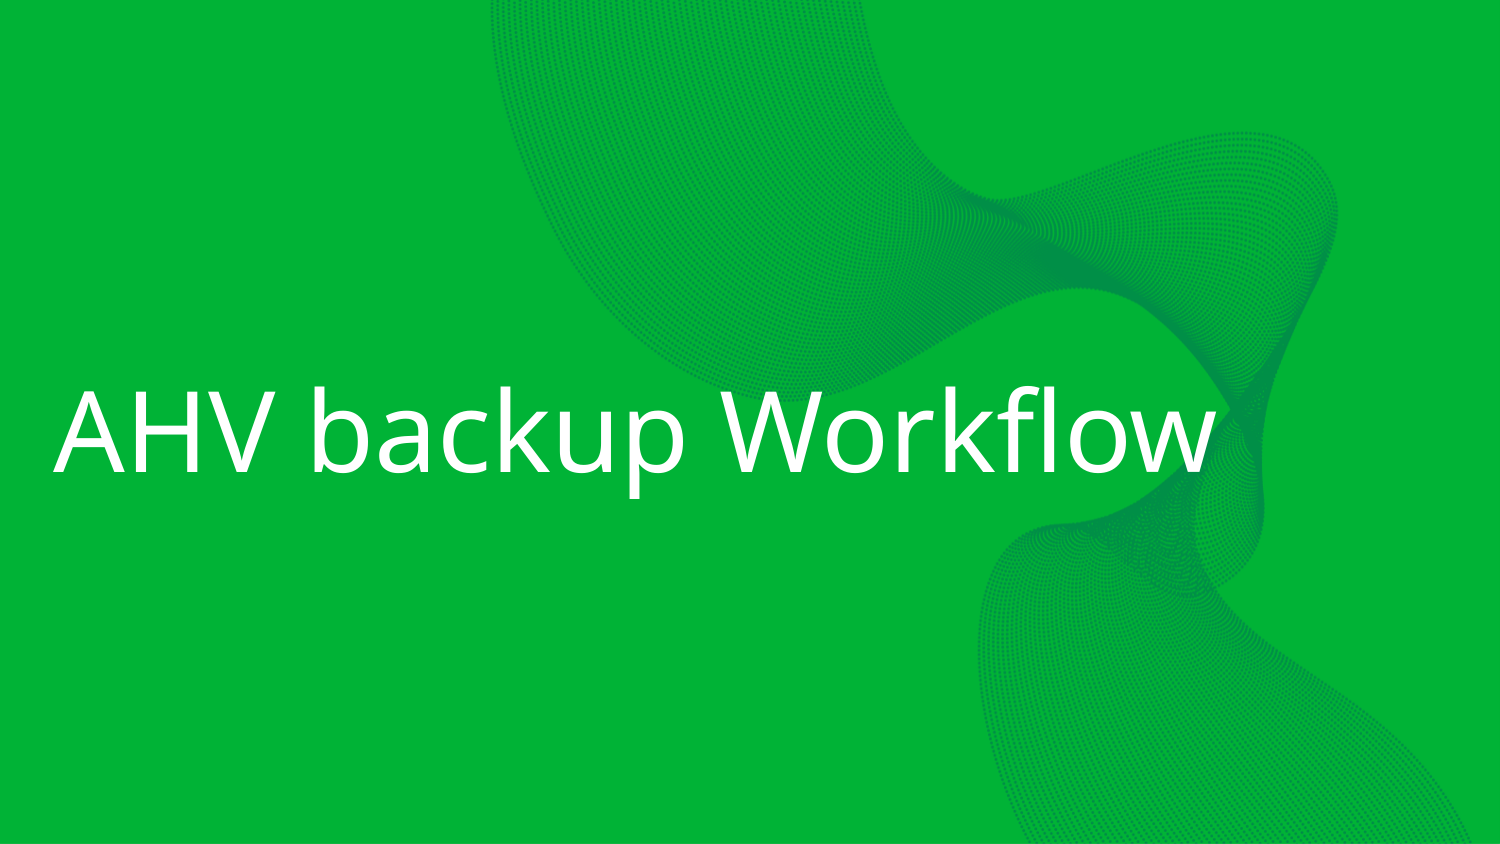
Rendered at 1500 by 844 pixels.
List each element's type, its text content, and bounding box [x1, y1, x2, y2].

picture [0, 0, 1500, 844]
list AHV backup Workflow [53, 360, 1445, 484]
